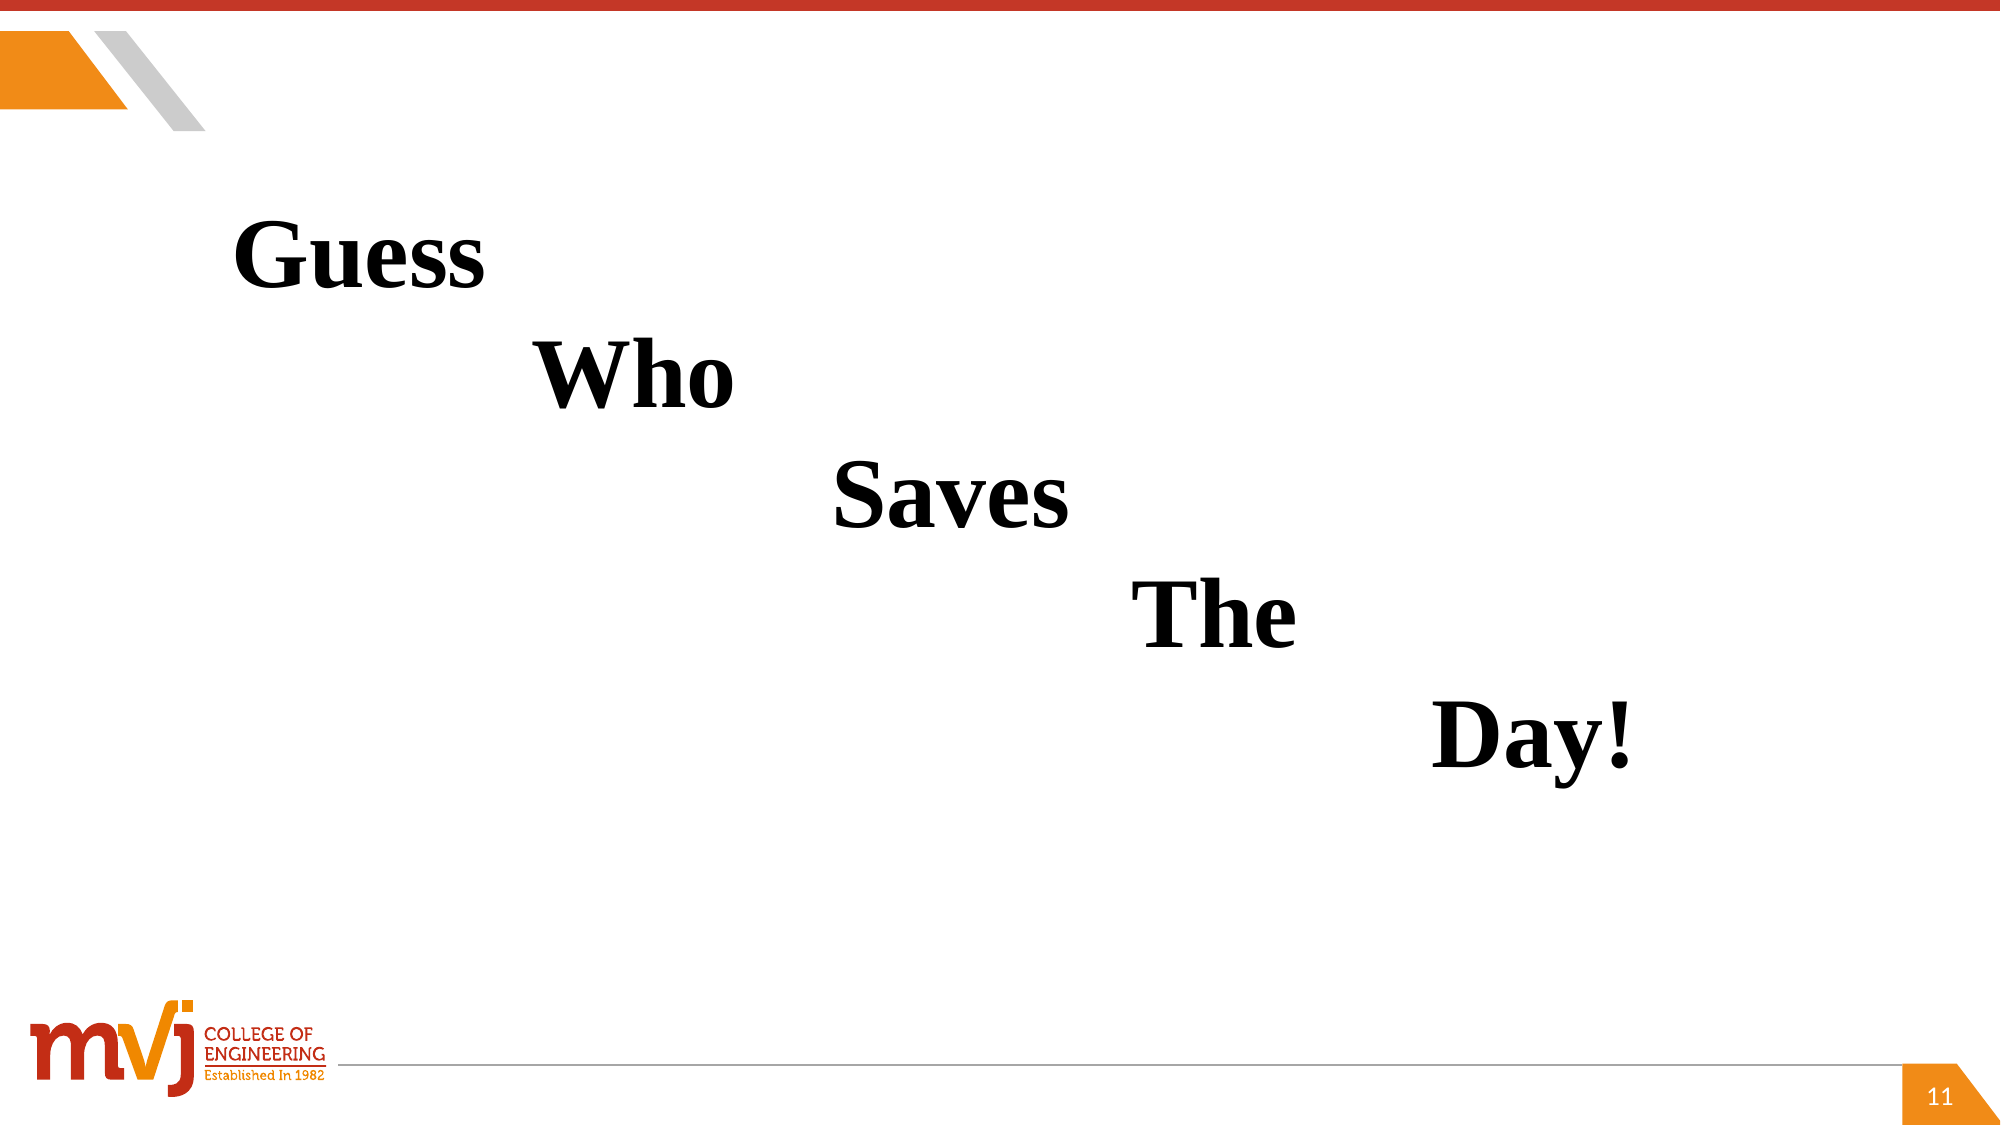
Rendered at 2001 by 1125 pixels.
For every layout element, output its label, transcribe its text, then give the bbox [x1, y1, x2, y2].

text_box Guess Who Saves The Day! [216, 180, 1852, 795]
